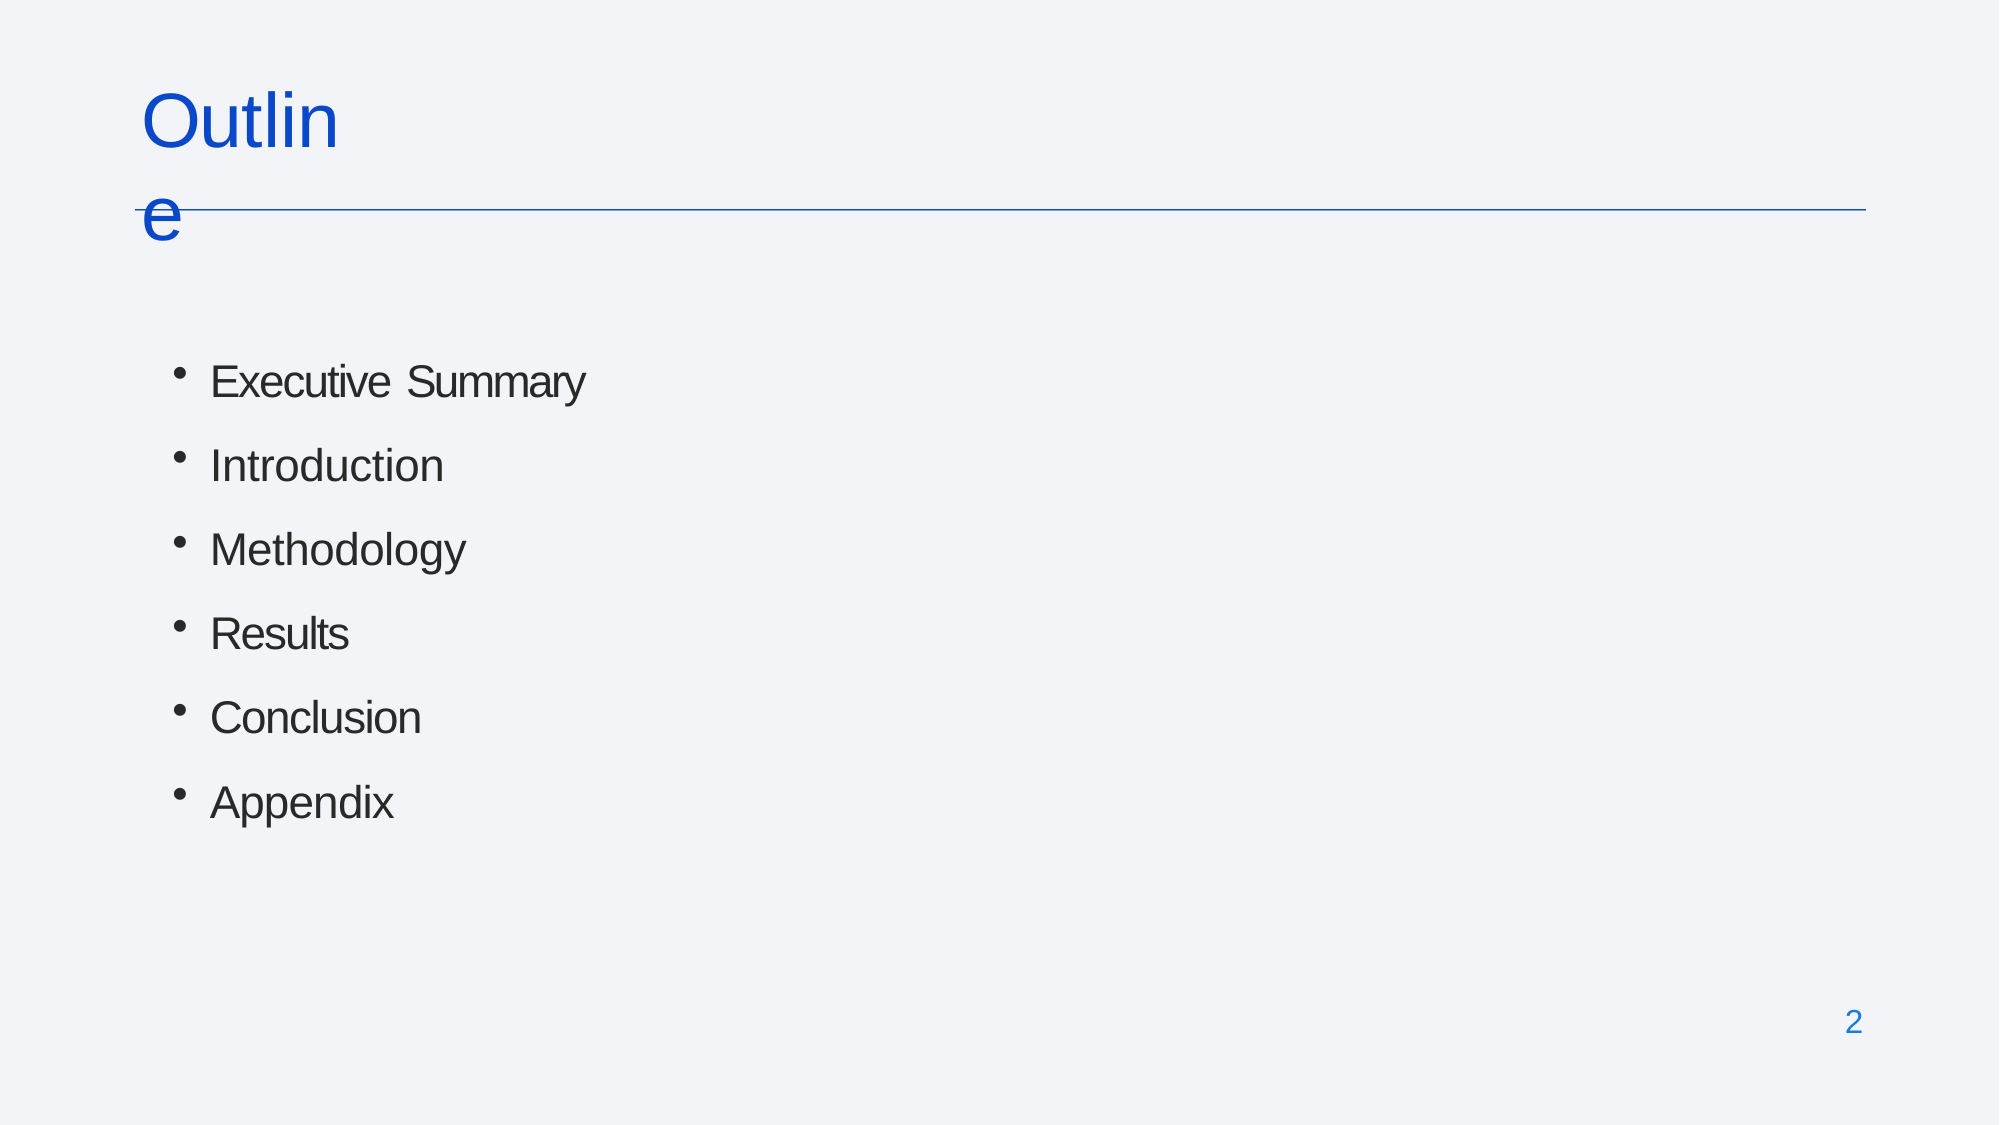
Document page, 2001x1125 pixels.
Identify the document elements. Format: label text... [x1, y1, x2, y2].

text_box 2 [1838, 1001, 1872, 1040]
picture [0, 0, 2000, 1125]
text_box Executive Summary Introduction Methodology Results Conclusion Appendix [170, 320, 588, 828]
title Outline [139, 68, 379, 259]
